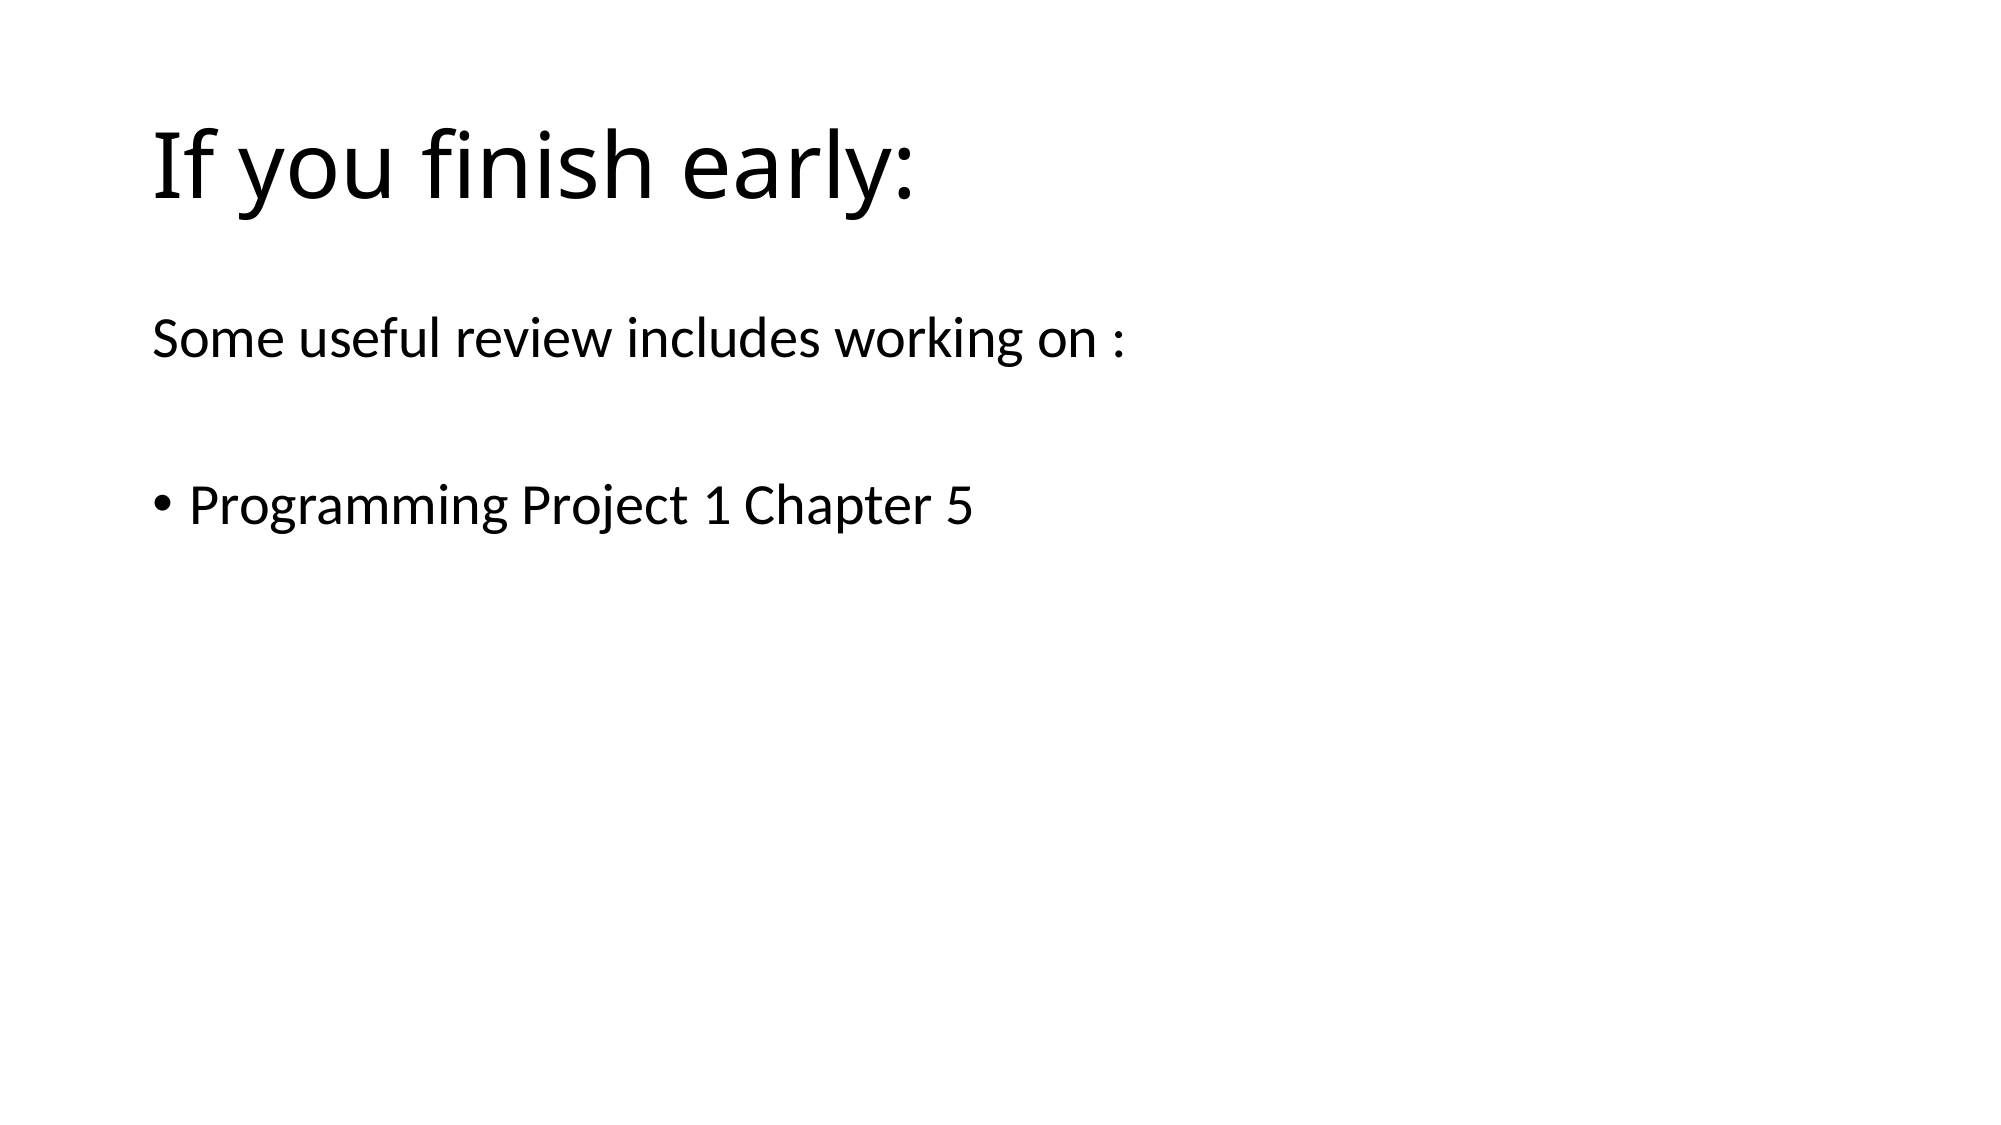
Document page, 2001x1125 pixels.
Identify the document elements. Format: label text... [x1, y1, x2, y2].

list Some useful review includes working on : Programming Project 1 Chapter 5 [137, 299, 1863, 1014]
title If you finish early: [137, 59, 1863, 278]
